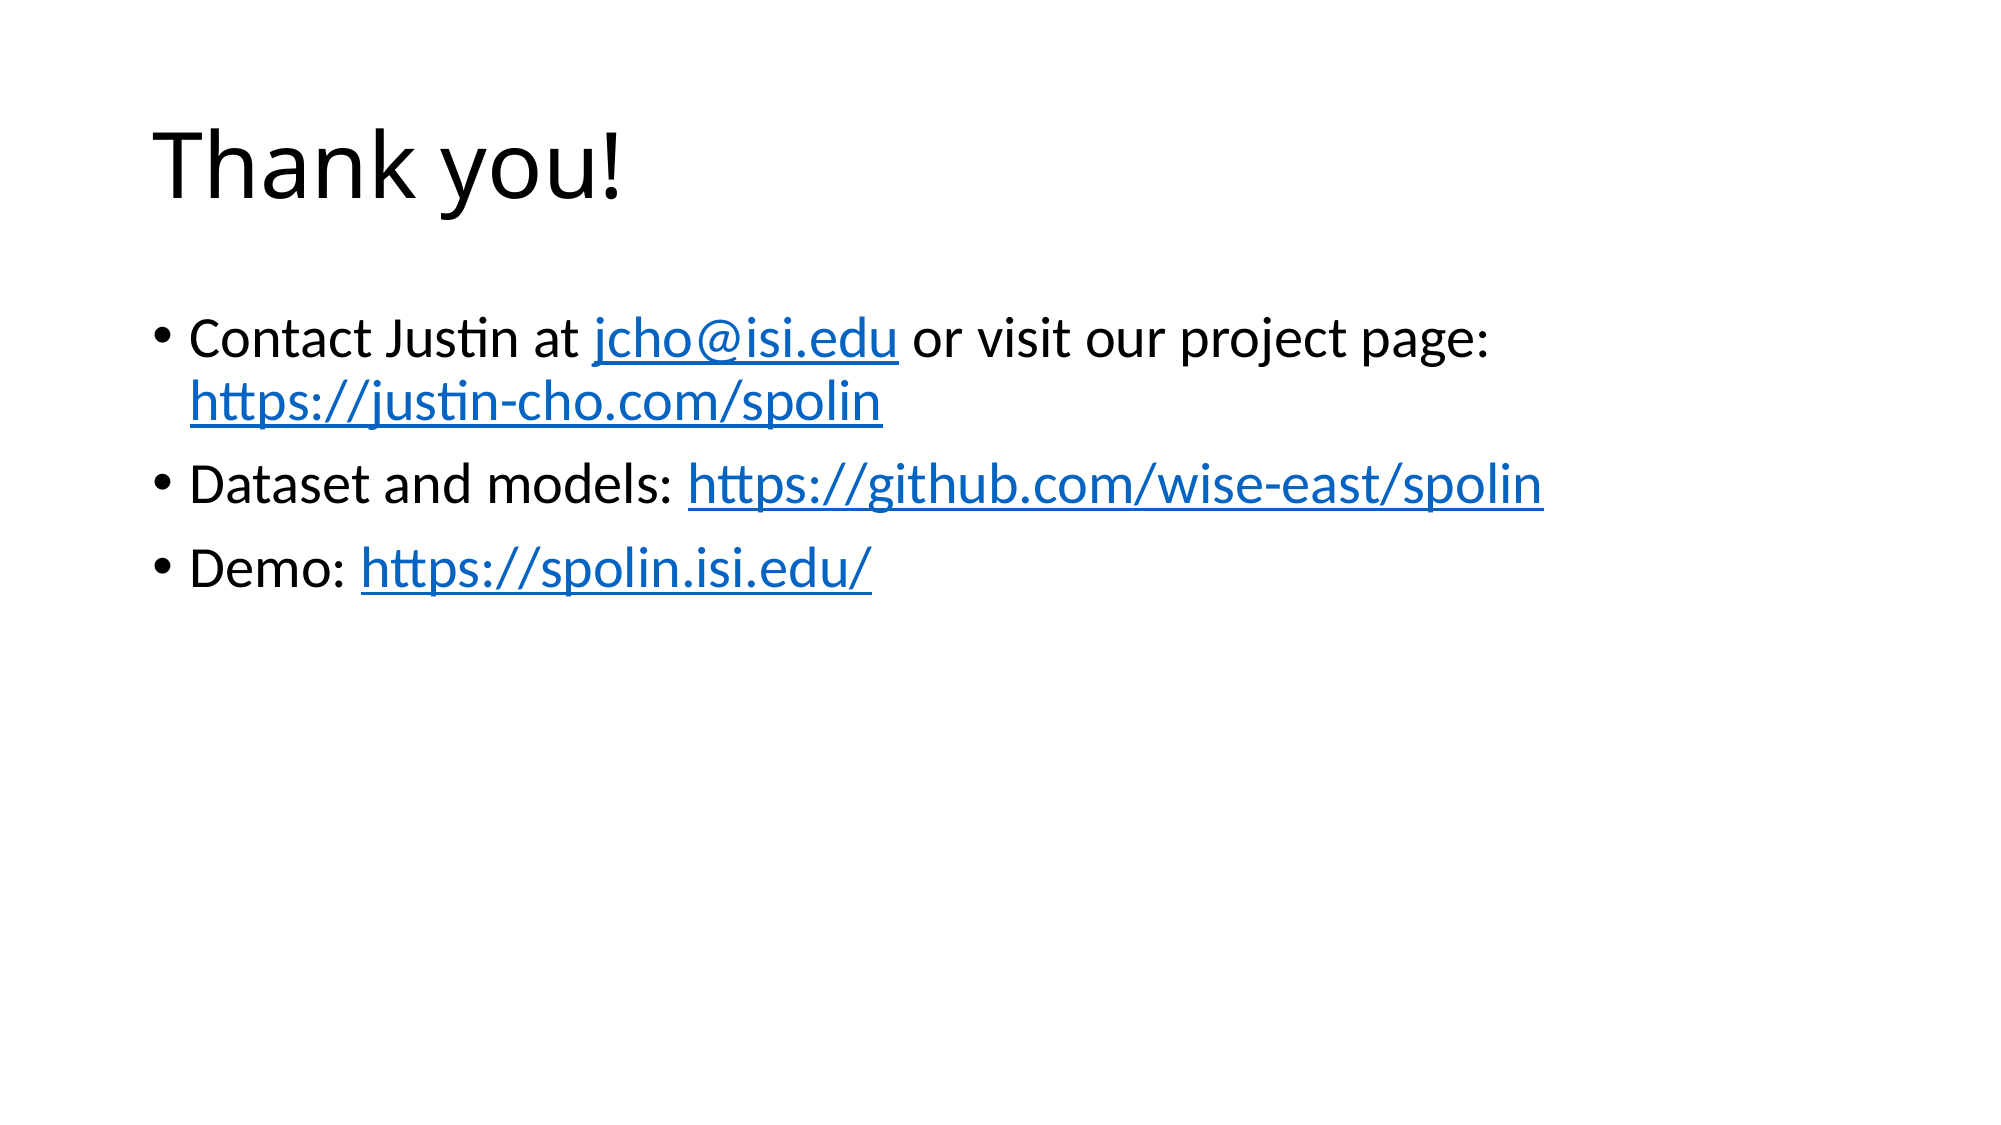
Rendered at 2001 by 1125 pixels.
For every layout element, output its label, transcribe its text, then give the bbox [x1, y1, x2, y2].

list Contact Justin at jcho@isi.edu or visit our project page: https://justin-cho.com/spolin Dataset and models: https://github.com/wise-east/spolin Demo: https://spolin.isi.edu/ [137, 299, 1863, 1014]
title Thank you! [137, 59, 1863, 278]
